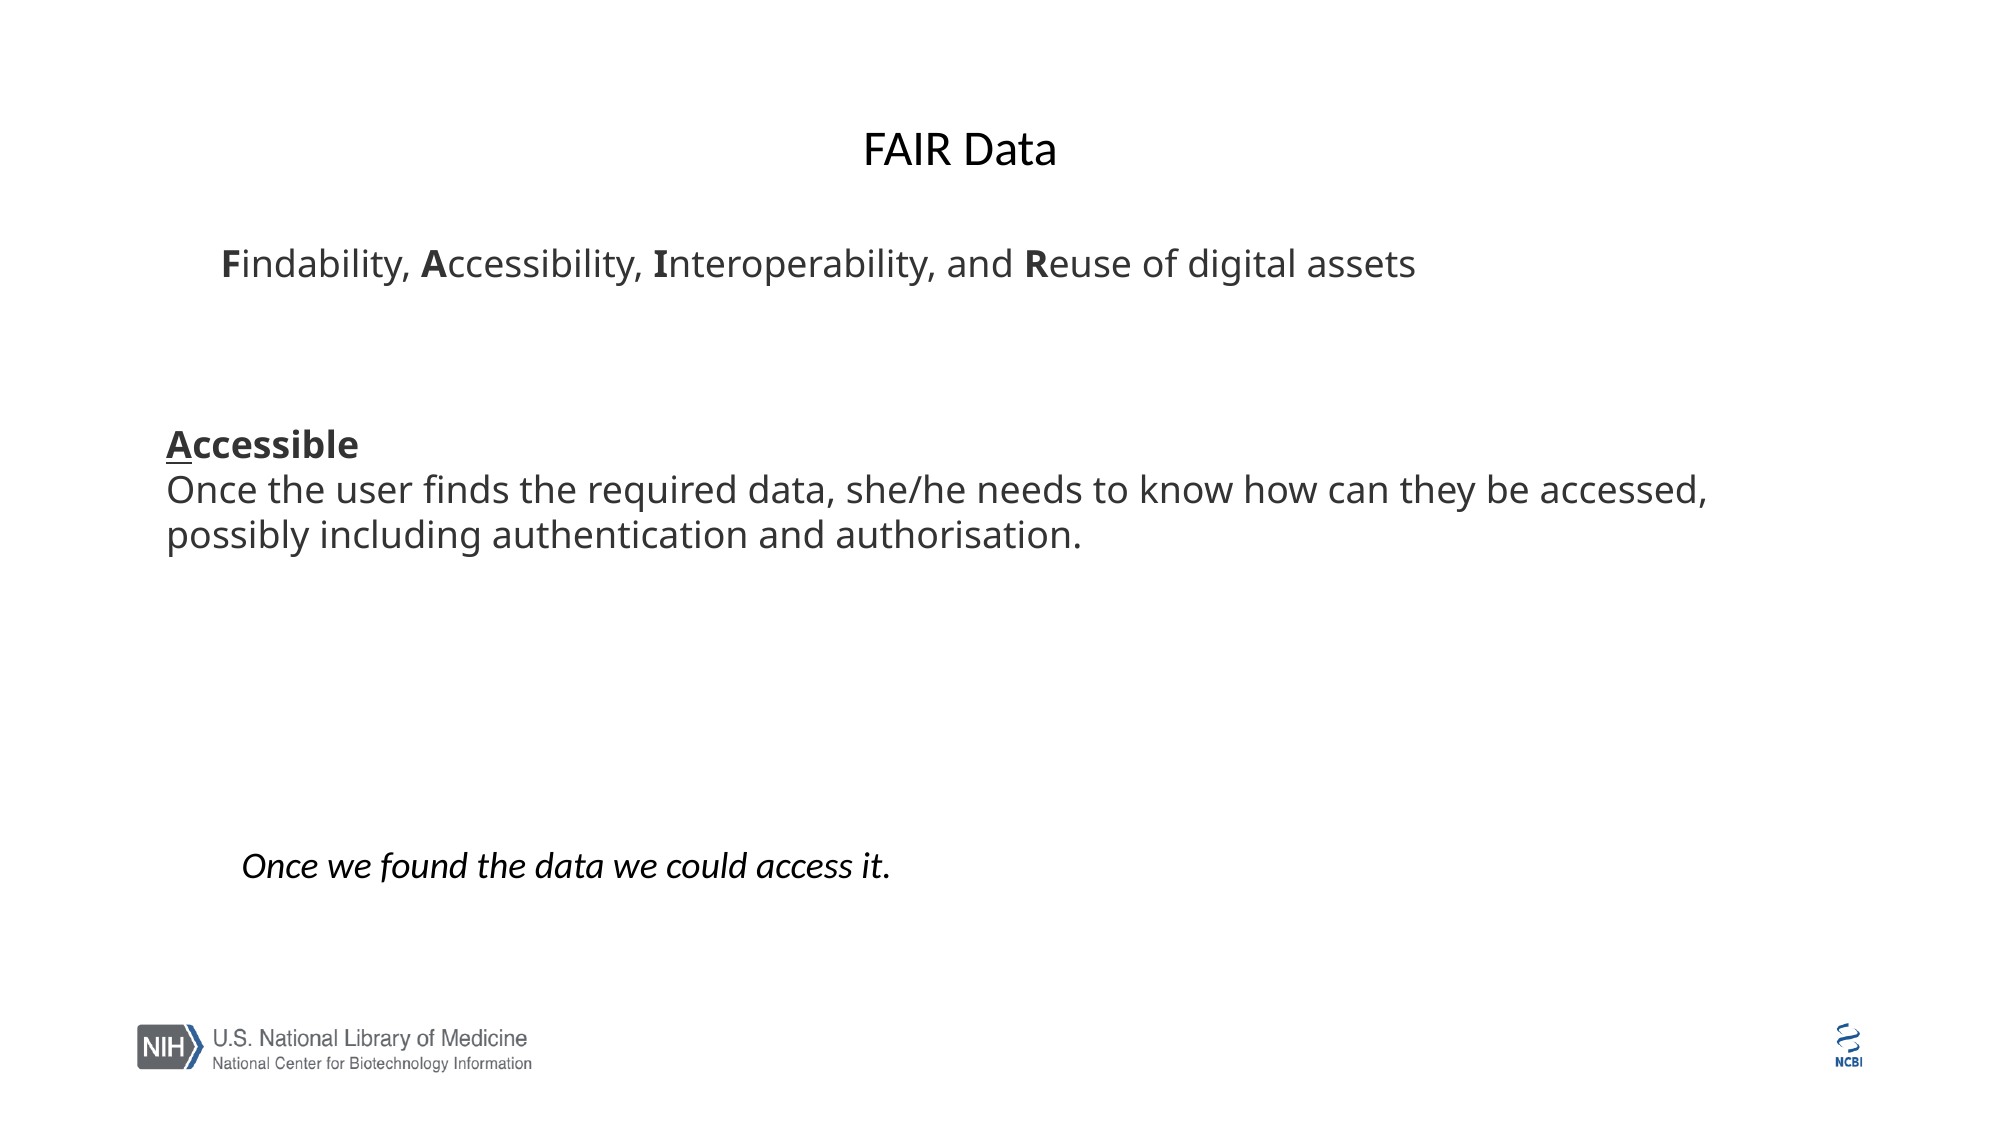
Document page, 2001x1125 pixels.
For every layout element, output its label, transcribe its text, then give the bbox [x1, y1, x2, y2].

text_box Accessible Once the user finds the required data, she/he needs to know how can they be accessed, possibly including authentication and authorisation. [151, 413, 1854, 564]
text_box Findability, Accessibility, Interoperability, and Reuse of digital assets [205, 232, 1566, 293]
text_box Once we found the data we could access it. [226, 833, 908, 893]
text_box FAIR Data [848, 107, 1073, 183]
